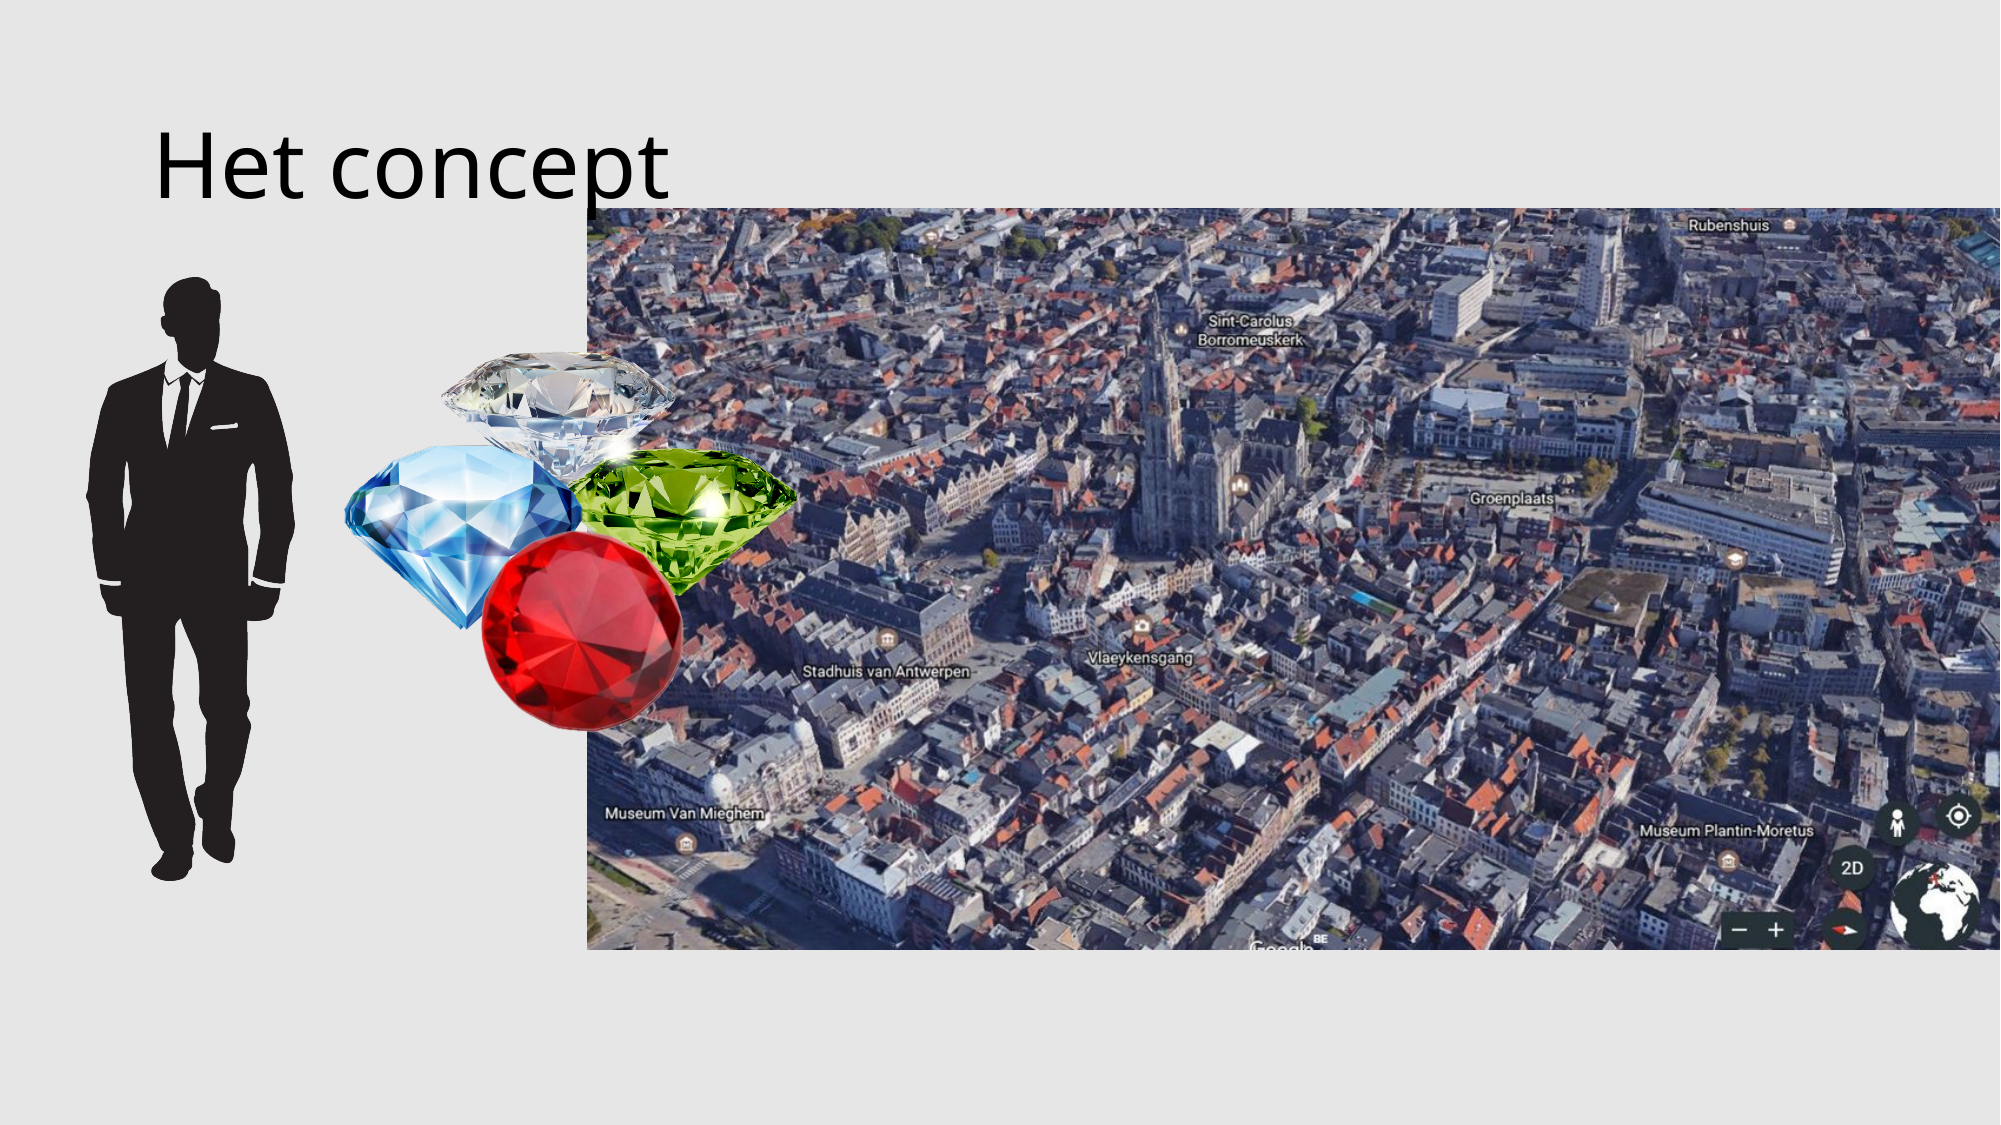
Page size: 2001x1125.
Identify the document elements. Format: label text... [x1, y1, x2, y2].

title Het concept [137, 59, 1863, 278]
picture [342, 208, 2000, 950]
picture [86, 277, 295, 881]
